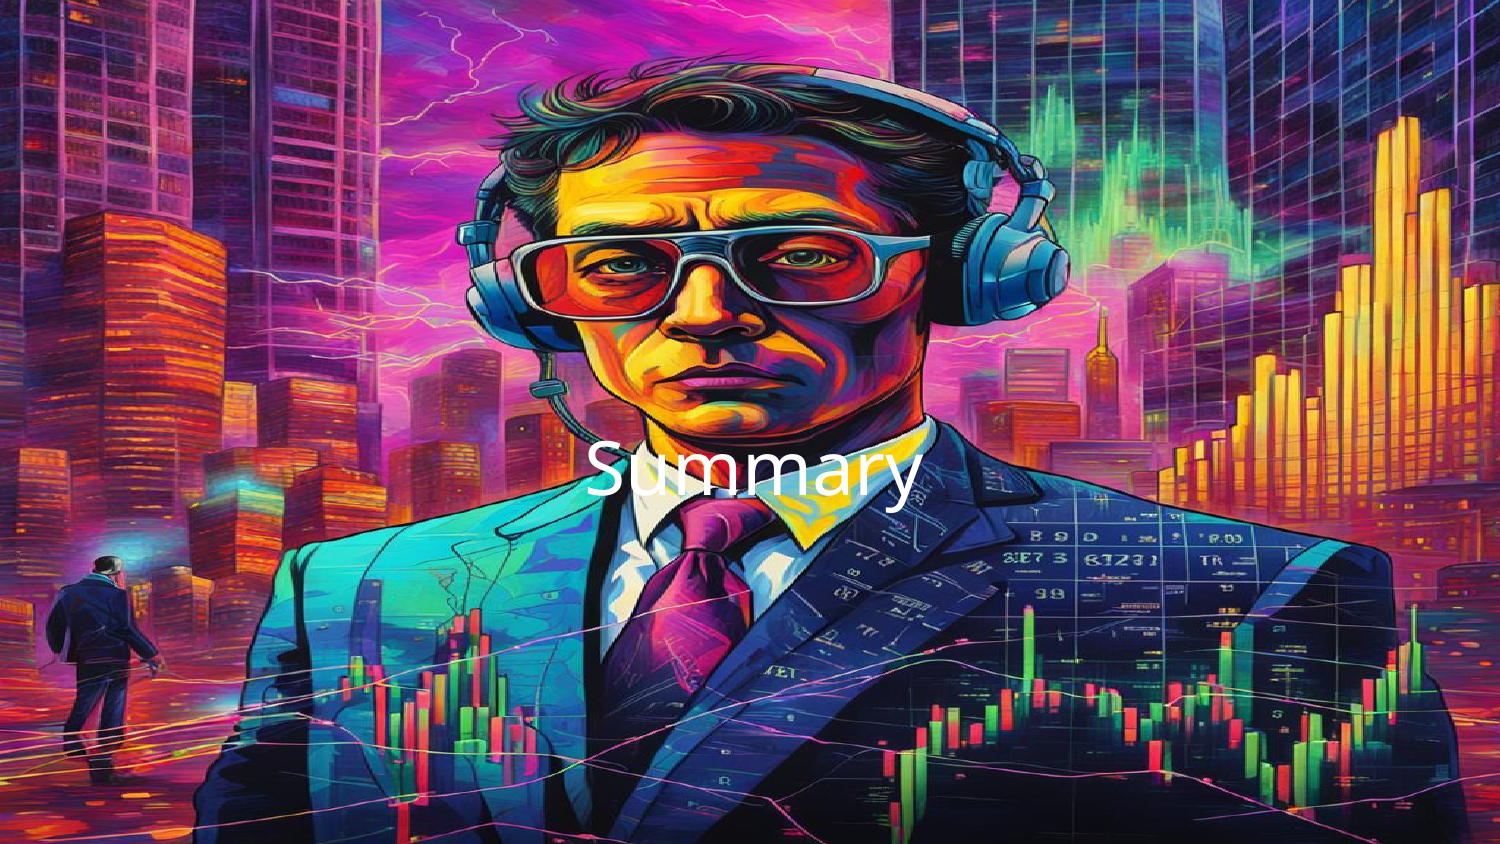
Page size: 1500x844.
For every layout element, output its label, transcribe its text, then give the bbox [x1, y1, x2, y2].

title Summary [110, 351, 1399, 580]
picture [0, 0, 1500, 844]
